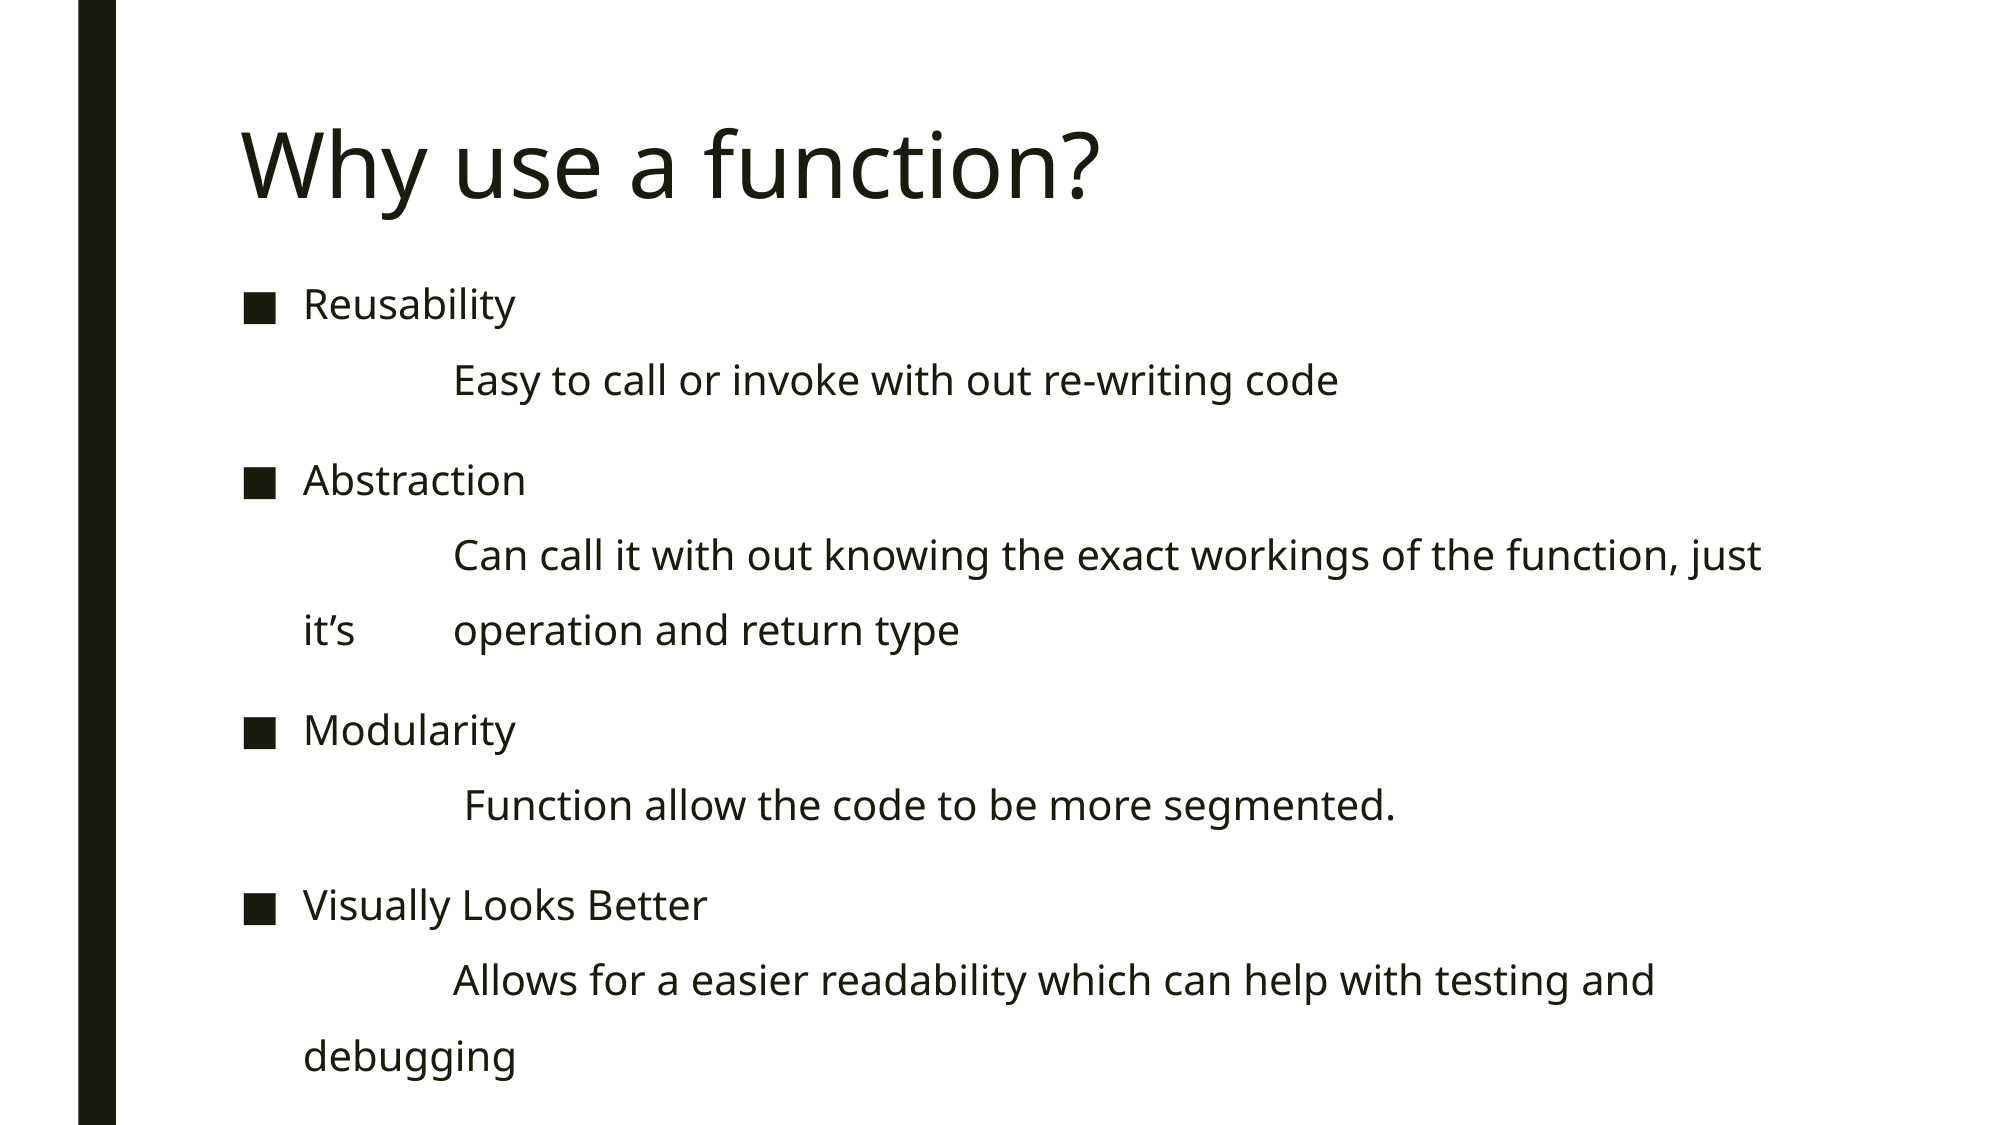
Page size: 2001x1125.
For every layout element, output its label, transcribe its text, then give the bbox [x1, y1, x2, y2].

title Why use a function? [225, 112, 1800, 245]
list Reusability Easy to call or invoke with out re-writing code Abstraction Can call it with out knowing the exact workings of the function, just it’s operation and return type Modularity Function allow the code to be more segmented. Visually Looks Better Allows for a easier readability which can help with testing and debugging [225, 245, 1800, 1125]
